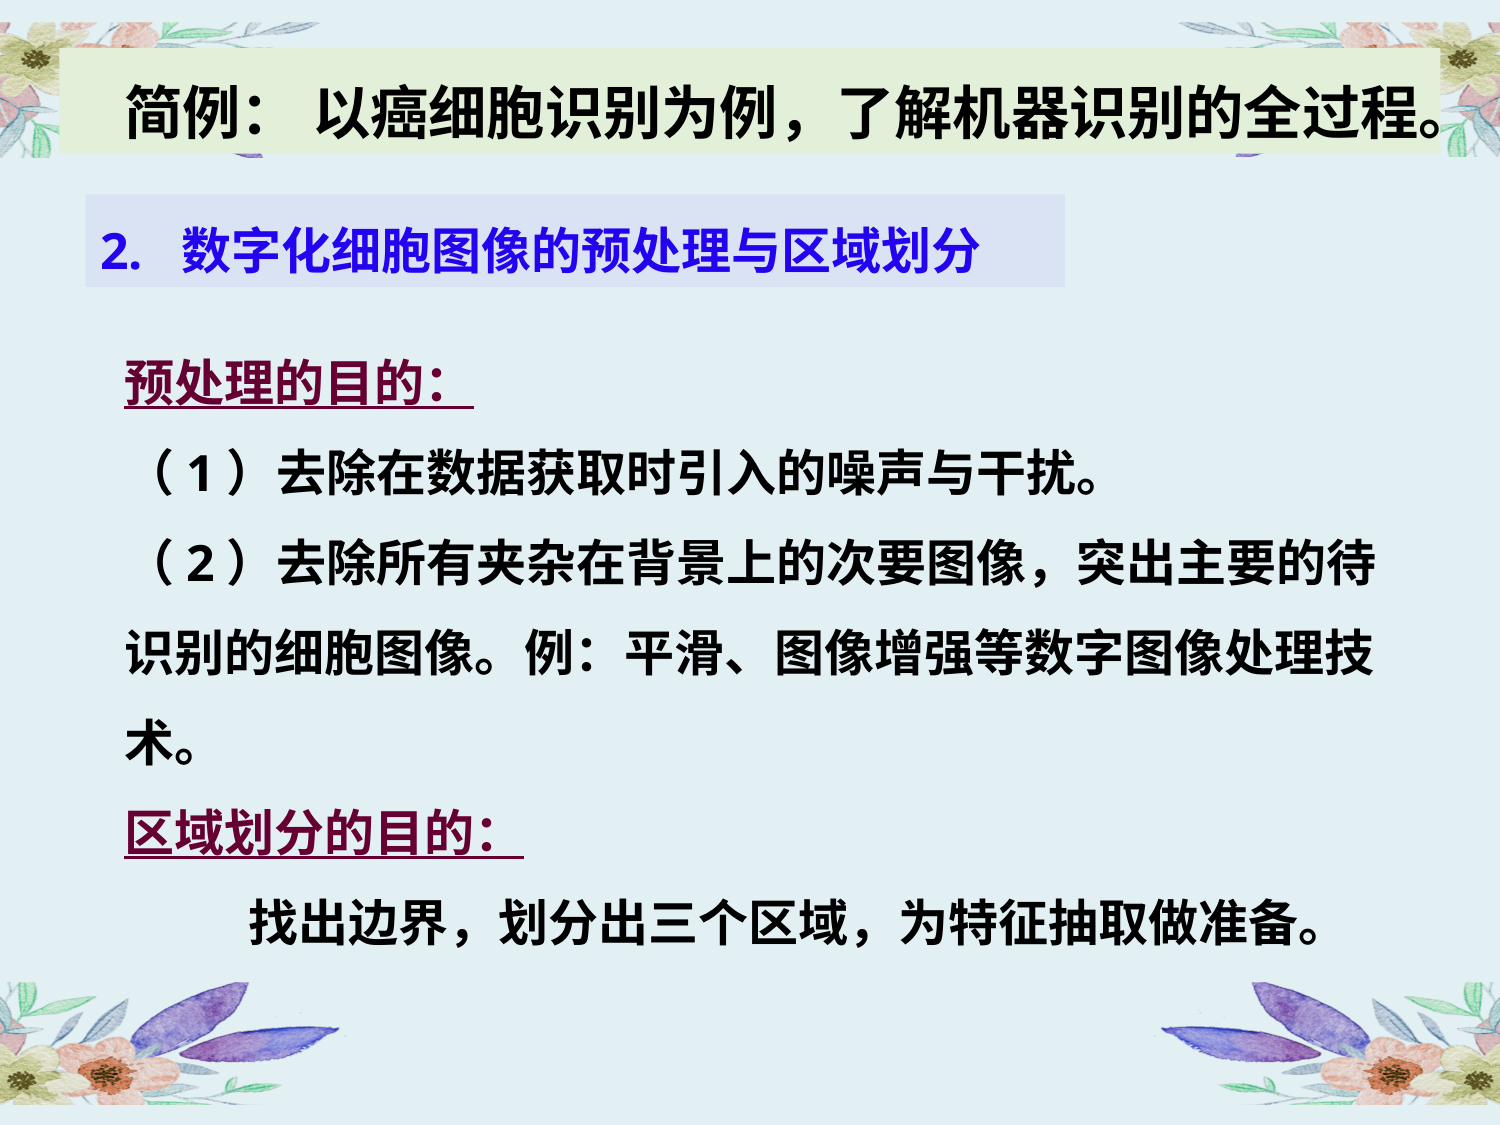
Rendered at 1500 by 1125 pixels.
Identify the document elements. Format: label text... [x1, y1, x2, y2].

picture [0, 983, 464, 1105]
picture [1147, 23, 1500, 157]
text_box 2. 数字化细胞图像的预处理与区域划分 [85, 194, 1065, 287]
picture [0, 23, 352, 158]
text_box 简例： 以癌细胞识别为例，了解机器识别的全过程。 [59, 48, 1441, 154]
text_box 预处理的目的： （1）去除在数据获取时引入的噪声与干扰。 （2）去除所有夹杂在背景上的次要图像，突出主要的待识别的细胞图像。例：平滑、图像增强等数字图像处理技术。 区域划分的目的： 找出边界，划分出三个区域，为特征抽取做准备。 [124, 321, 1407, 952]
picture [1036, 983, 1500, 1105]
